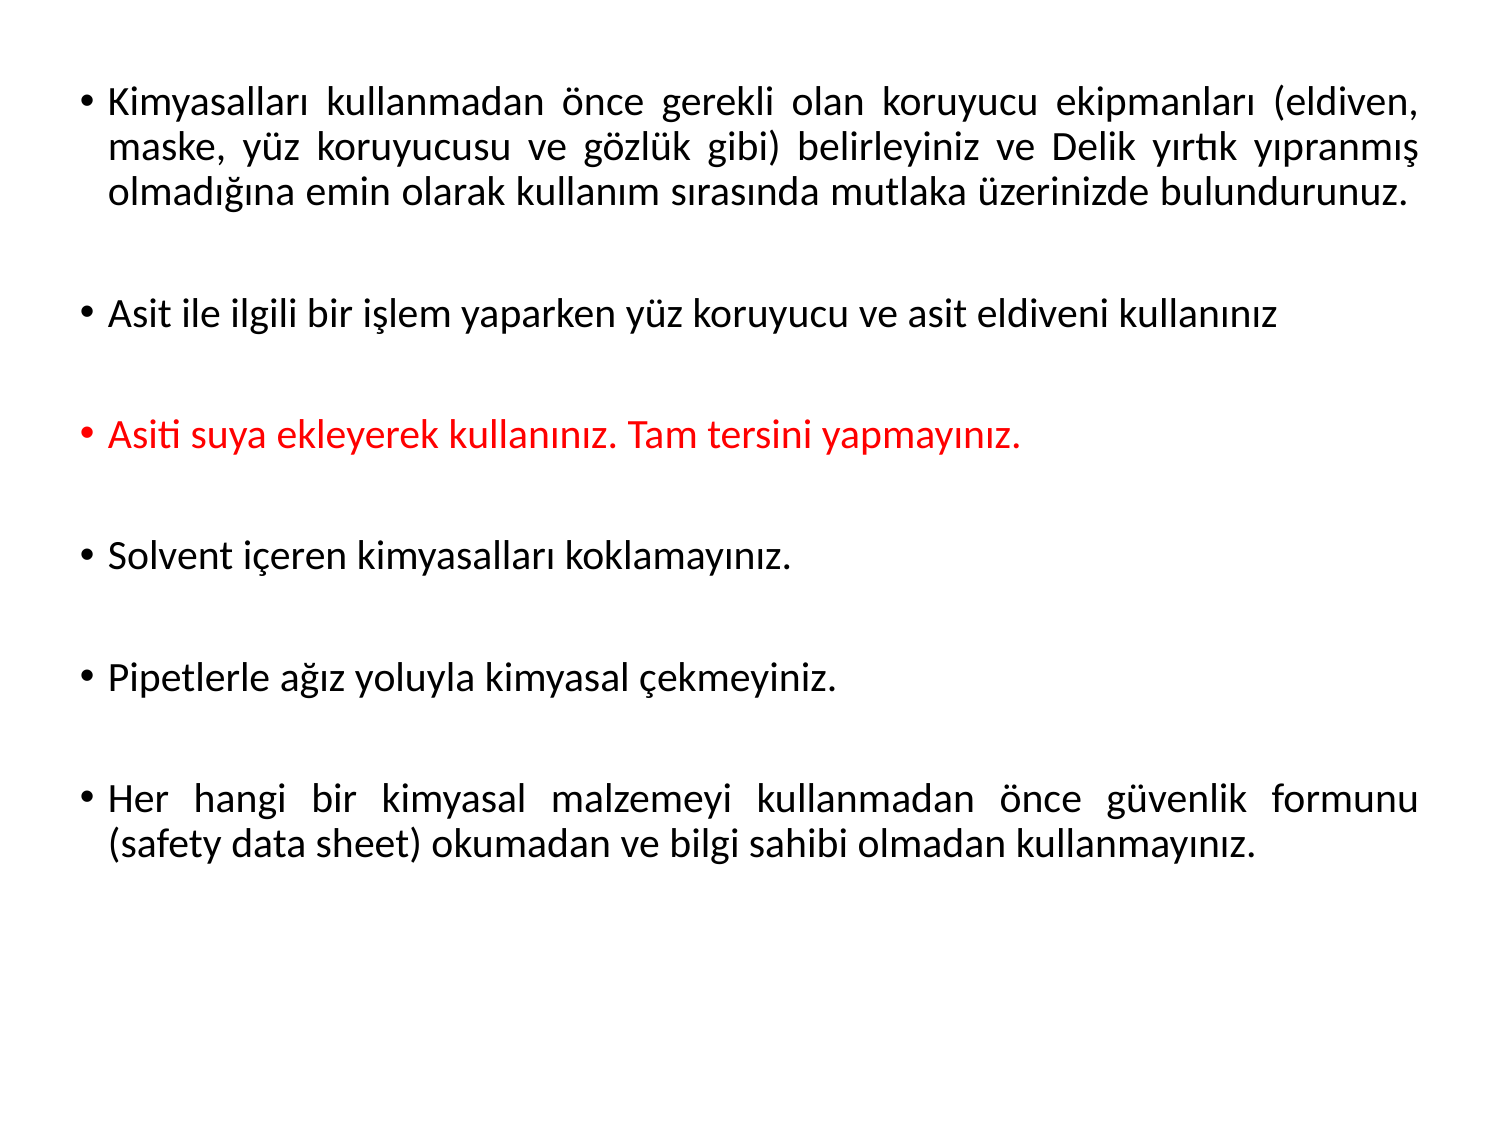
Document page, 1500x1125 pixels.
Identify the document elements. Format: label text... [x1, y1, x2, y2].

list Kimyasalları kullanmadan önce gerekli olan koruyucu ekipmanları (eldiven, maske, yüz koruyucusu ve gözlük gibi) belirleyiniz ve Delik yırtık yıpranmış olmadığına emin olarak kullanım sırasında mutlaka üzerinizde bulundurunuz. Asit ile ilgili bir işlem yaparken yüz koruyucu ve asit eldiveni kullanınız Asiti suya ekleyerek kullanınız. Tam tersini yapmayınız. Solvent içeren kimyasalları koklamayınız. Pipetlerle ağız yoluyla kimyasal çekmeyiniz. Her hangi bir kimyasal malzemeyi kullanmadan önce güvenlik formunu (safety data sheet) okumadan ve bilgi sahibi olmadan kullanmayınız. [64, 72, 1436, 1053]
